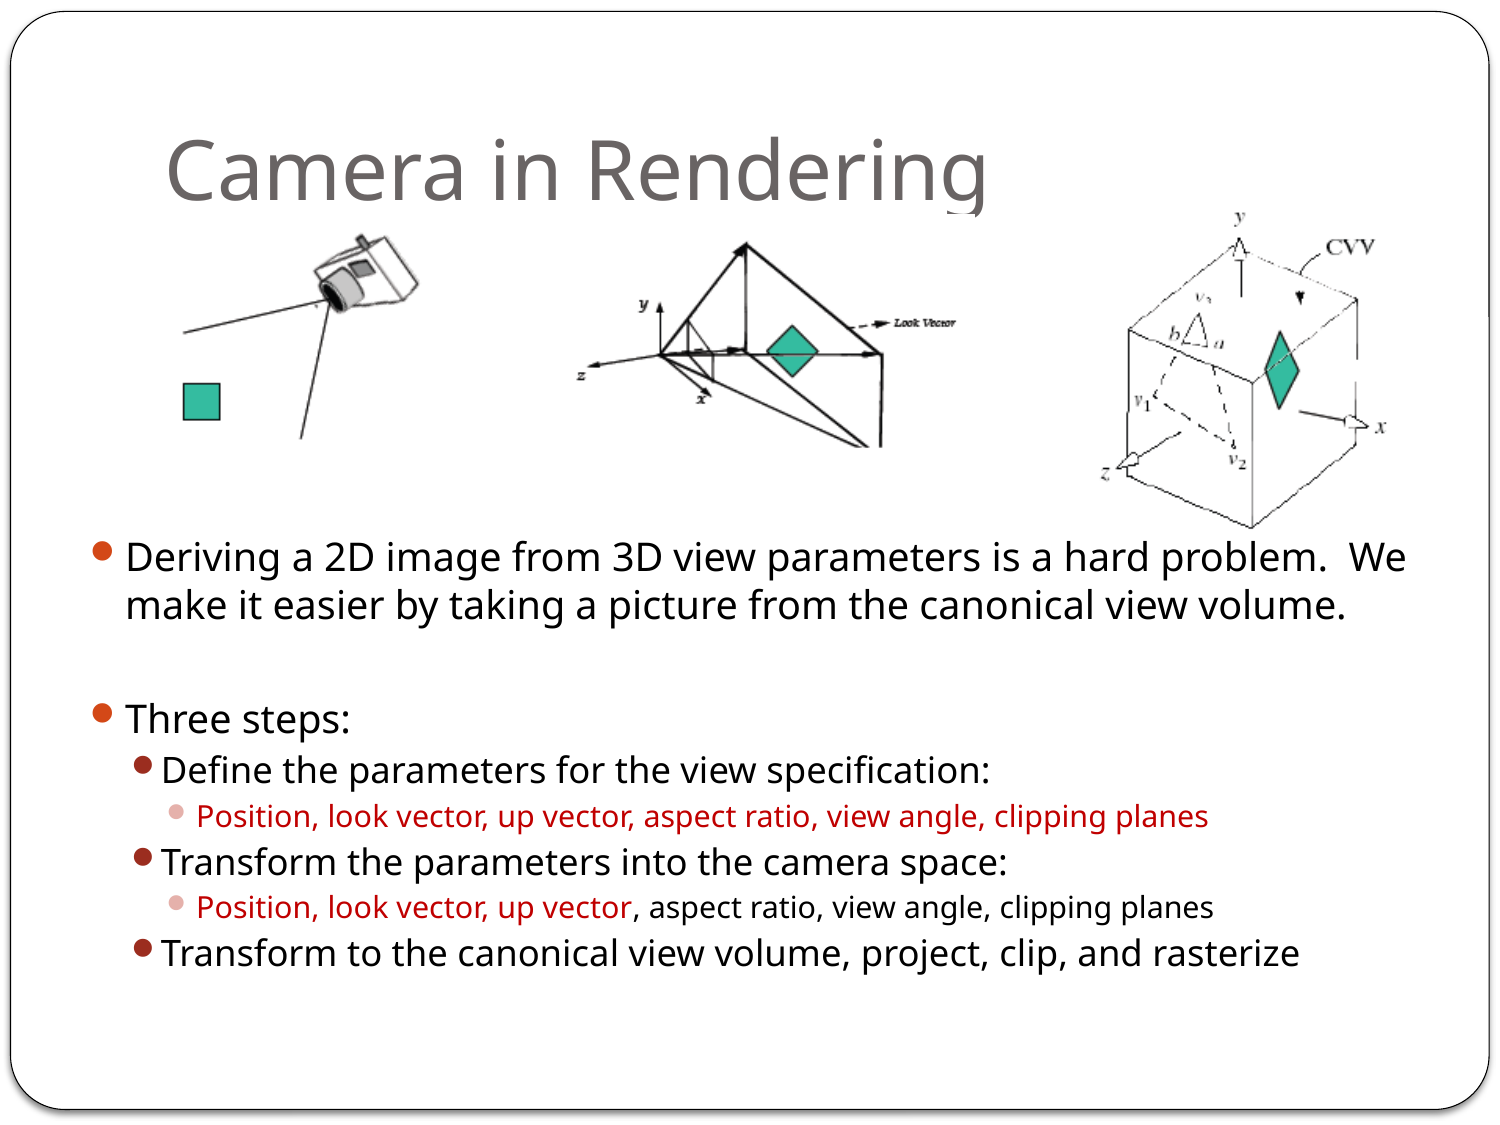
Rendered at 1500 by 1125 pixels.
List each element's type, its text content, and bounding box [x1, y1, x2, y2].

title Camera in Rendering [150, 45, 1425, 233]
picture [547, 214, 975, 470]
list Deriving a 2D image from 3D view parameters is a hard problem. We make it easier by taking a picture from the canonical view volume. Three steps: Define the parameters for the view specification: Position, look vector, up vector, aspect ratio, view angle, clipping planes Transform the parameters into the camera space: Position, look vector, up vector, aspect ratio, view angle, clipping planes Transform to the canonical view volume, project, clip, and rasterize [75, 525, 1425, 1025]
picture [133, 214, 434, 472]
picture [1049, 191, 1413, 540]
